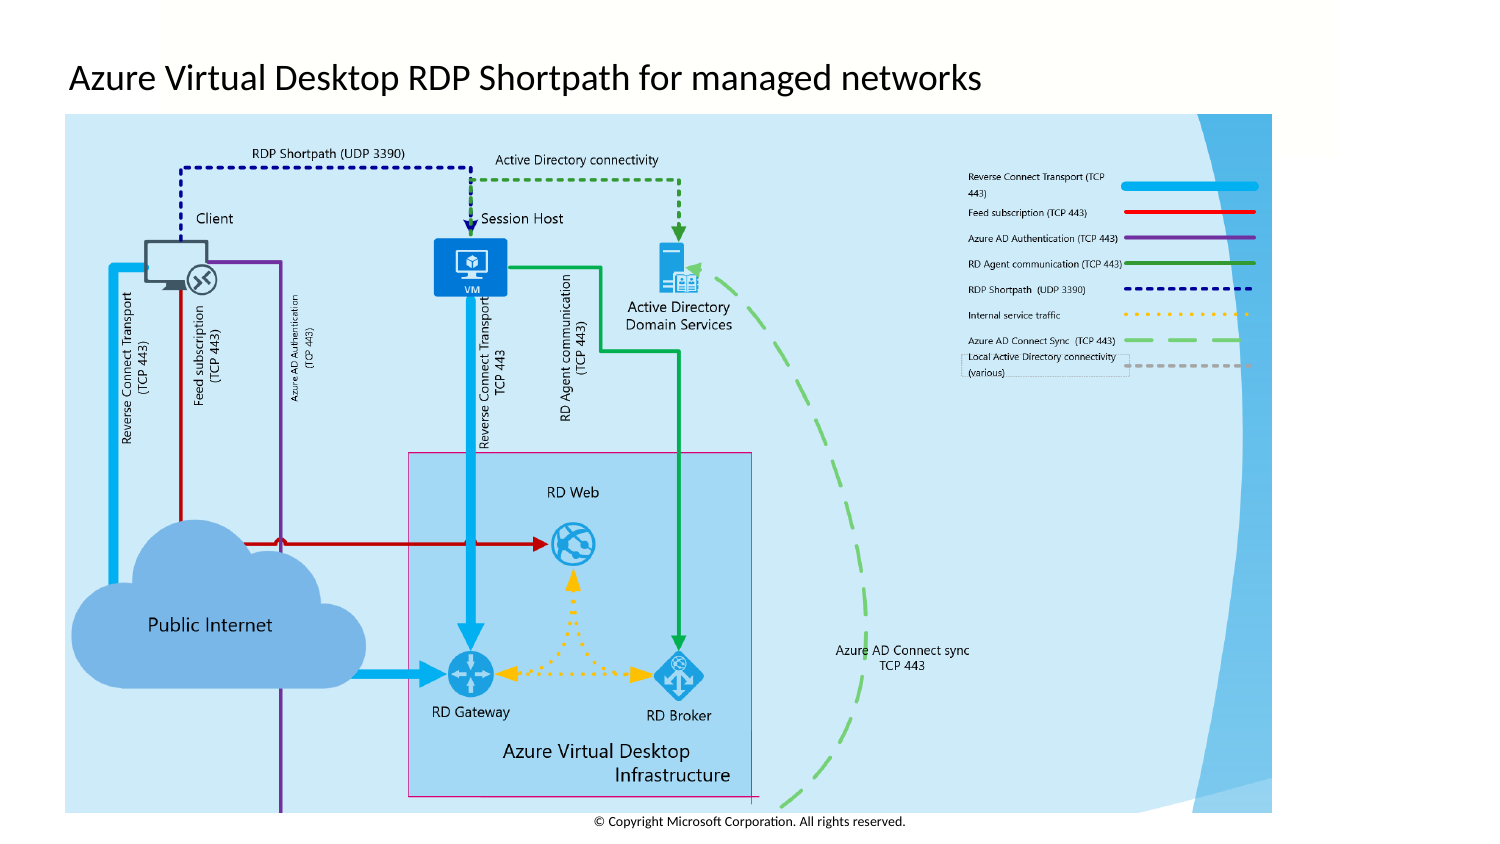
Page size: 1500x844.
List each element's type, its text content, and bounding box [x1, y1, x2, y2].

text_box Azure Virtual Desktop RDP Shortpath for managed networks [54, 45, 1283, 105]
picture [64, 0, 1339, 814]
